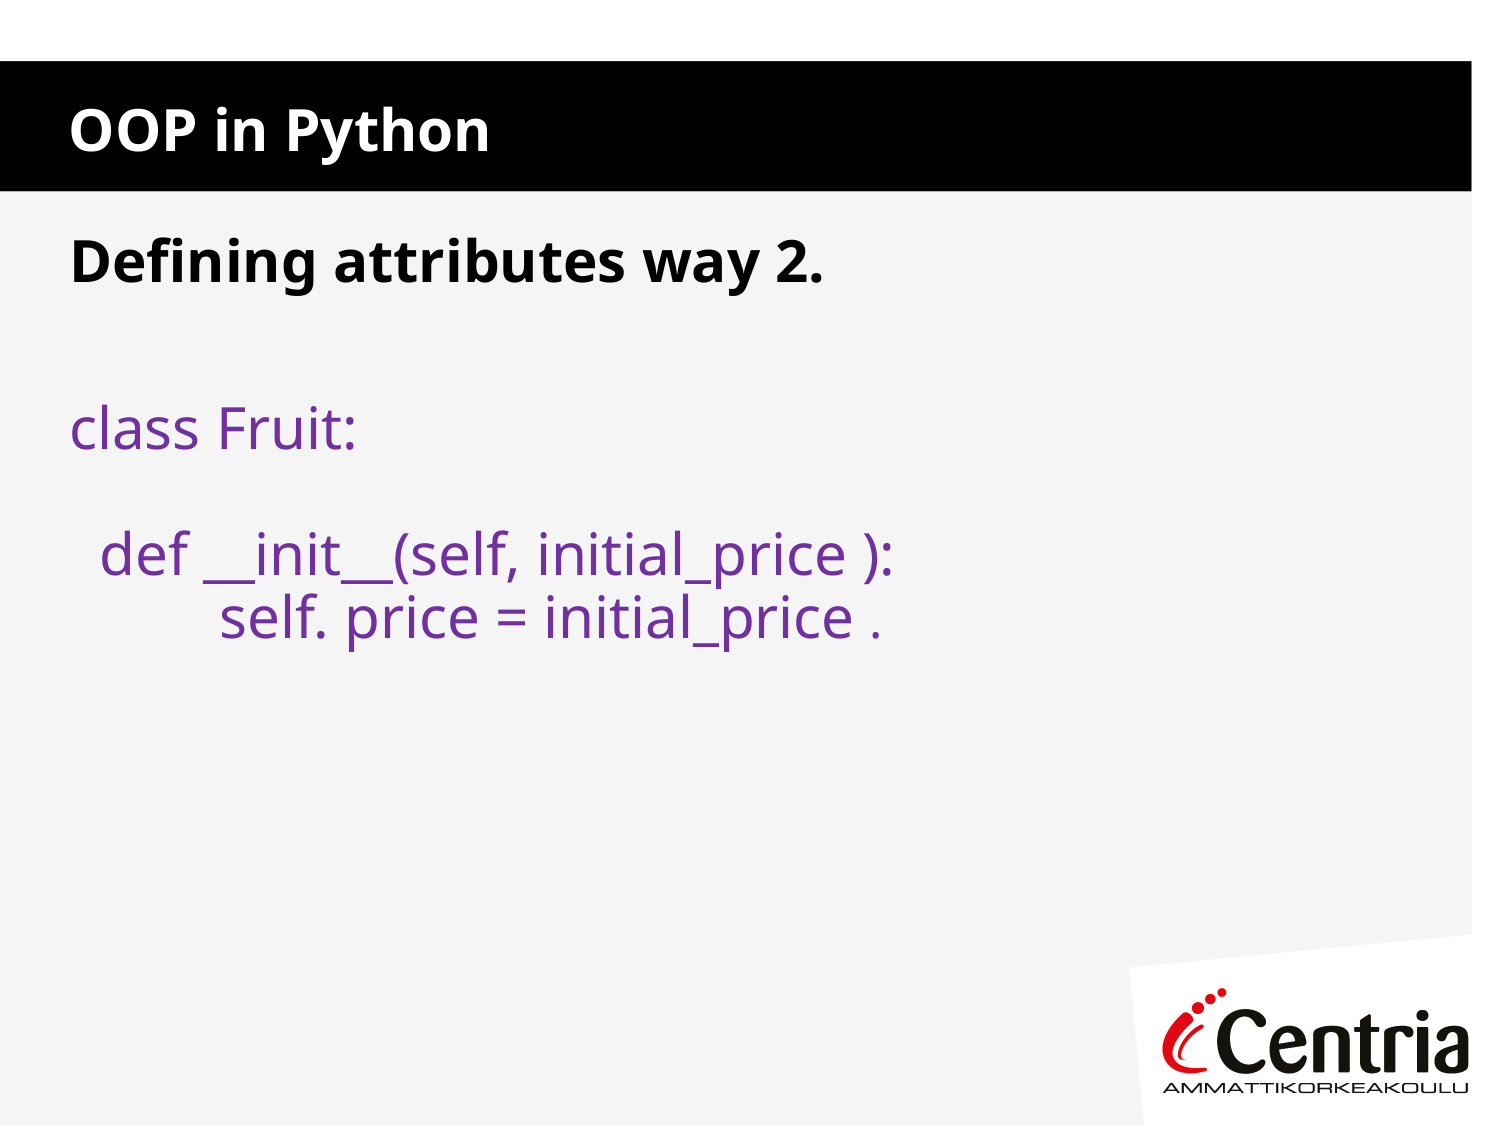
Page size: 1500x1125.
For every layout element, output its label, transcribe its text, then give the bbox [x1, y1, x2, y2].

picture [0, 0, 1500, 1125]
text_box OOP in Python [54, 65, 1462, 172]
list Defining attributes way 2. class Fruit: def __init__(self, initial_price ): self. price = initial_price . [54, 224, 1410, 463]
